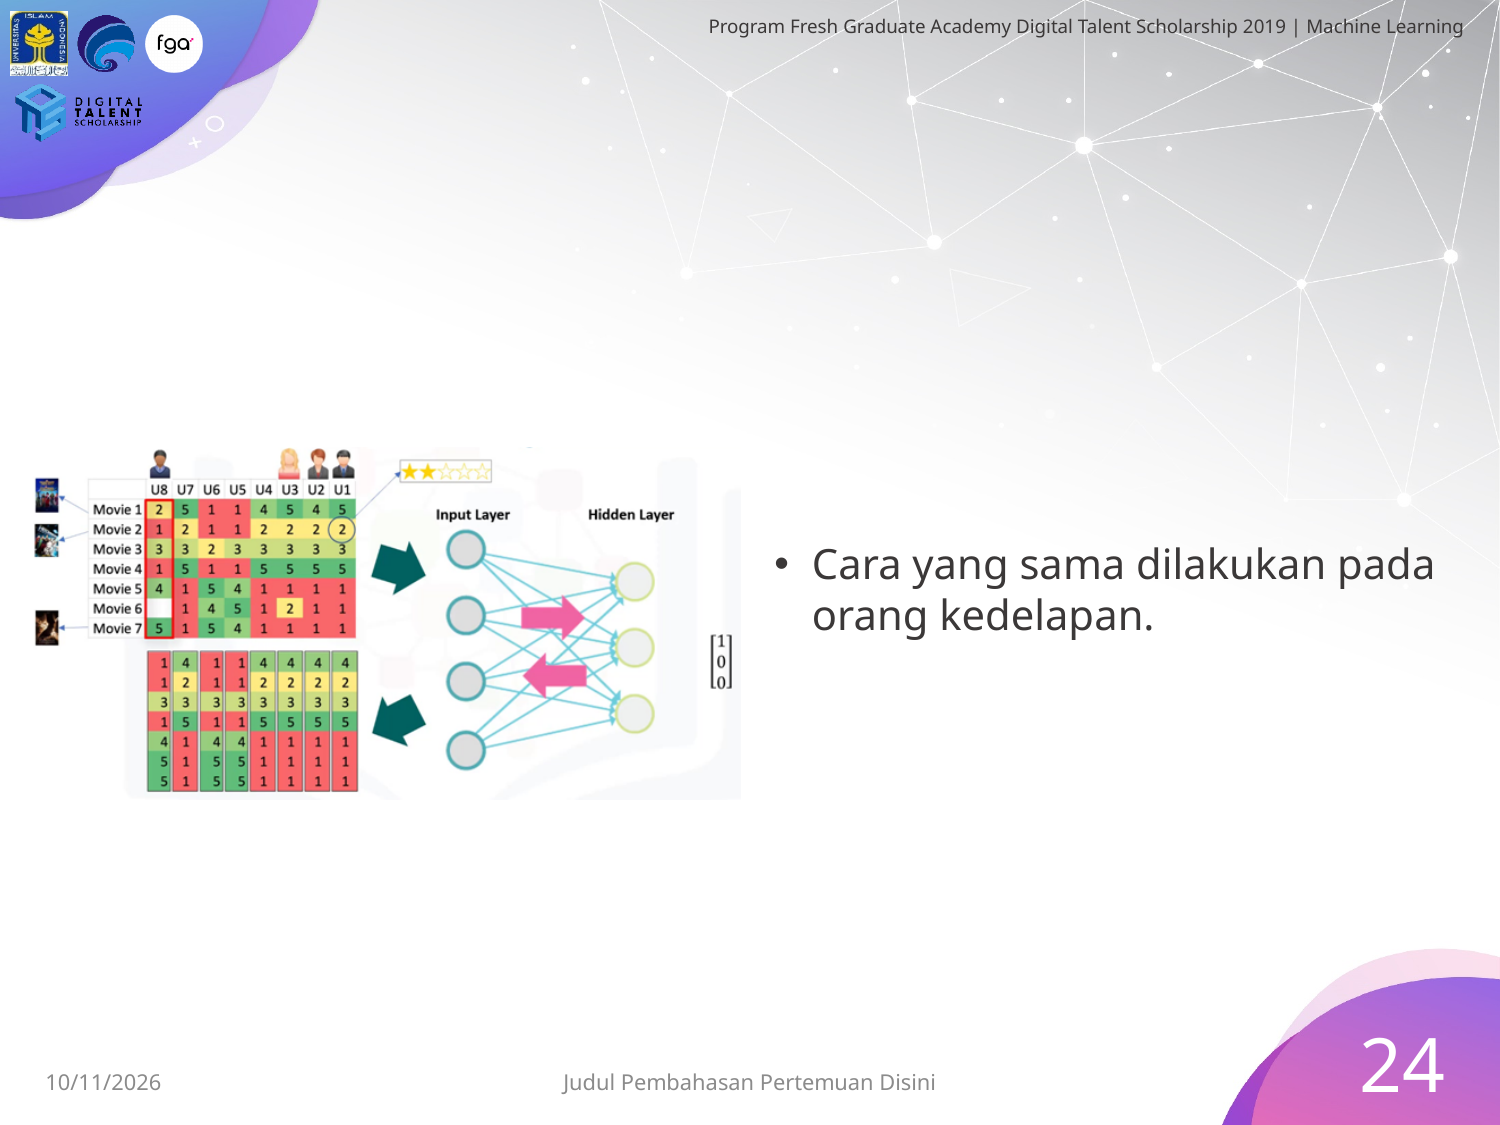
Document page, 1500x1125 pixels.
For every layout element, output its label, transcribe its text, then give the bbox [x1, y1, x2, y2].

slide_number 24 [1327, 1023, 1478, 1114]
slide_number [30, 1053, 272, 1114]
footer Judul Pembahasan Pertemuan Disini [382, 1053, 1118, 1114]
list Cara yang sama dilakukan pada orang kedelapan. [759, 234, 1478, 1014]
picture [0, 0, 1500, 1125]
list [30, 447, 741, 800]
